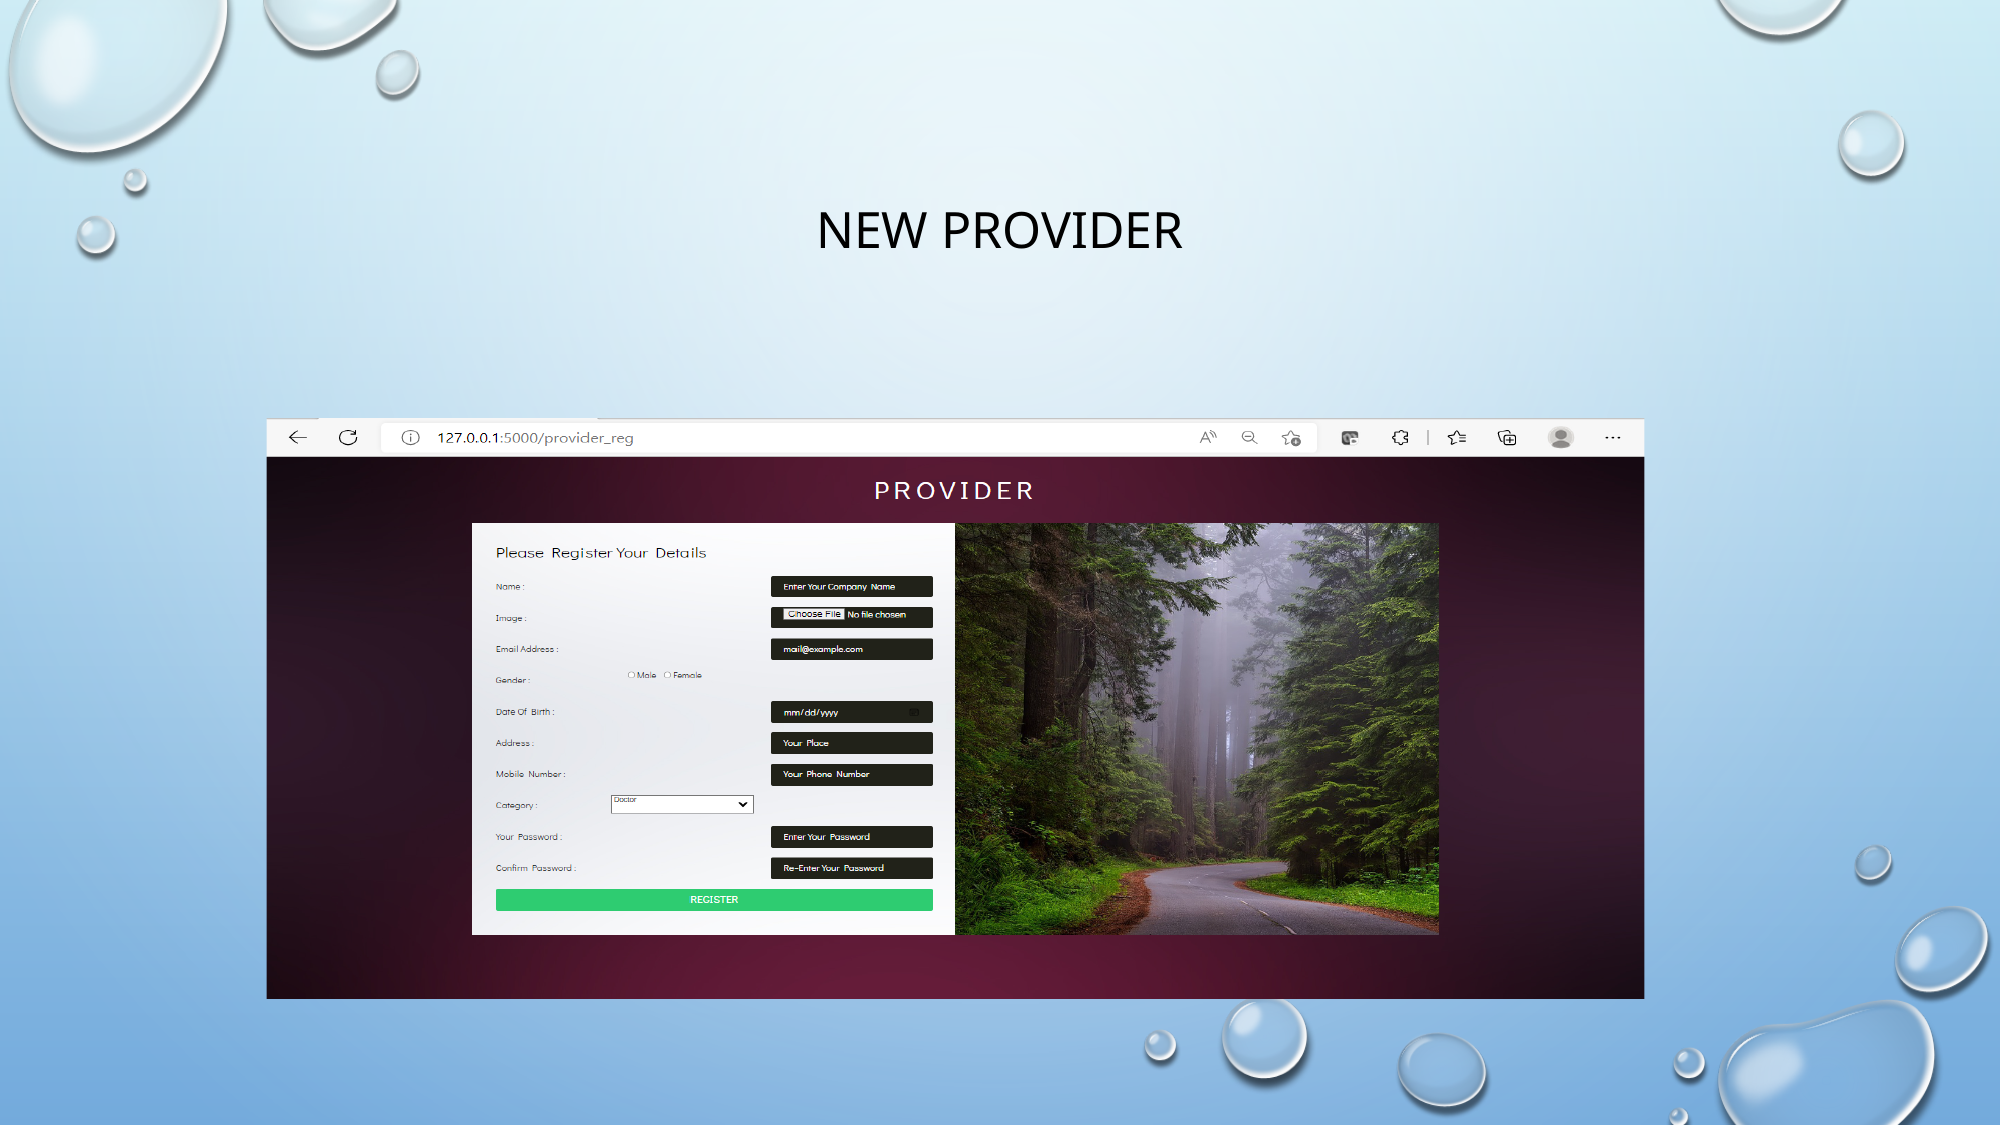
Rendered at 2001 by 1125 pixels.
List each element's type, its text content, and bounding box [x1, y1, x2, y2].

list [266, 418, 1645, 999]
title New provider [149, 101, 1851, 364]
picture [0, 0, 2000, 1125]
